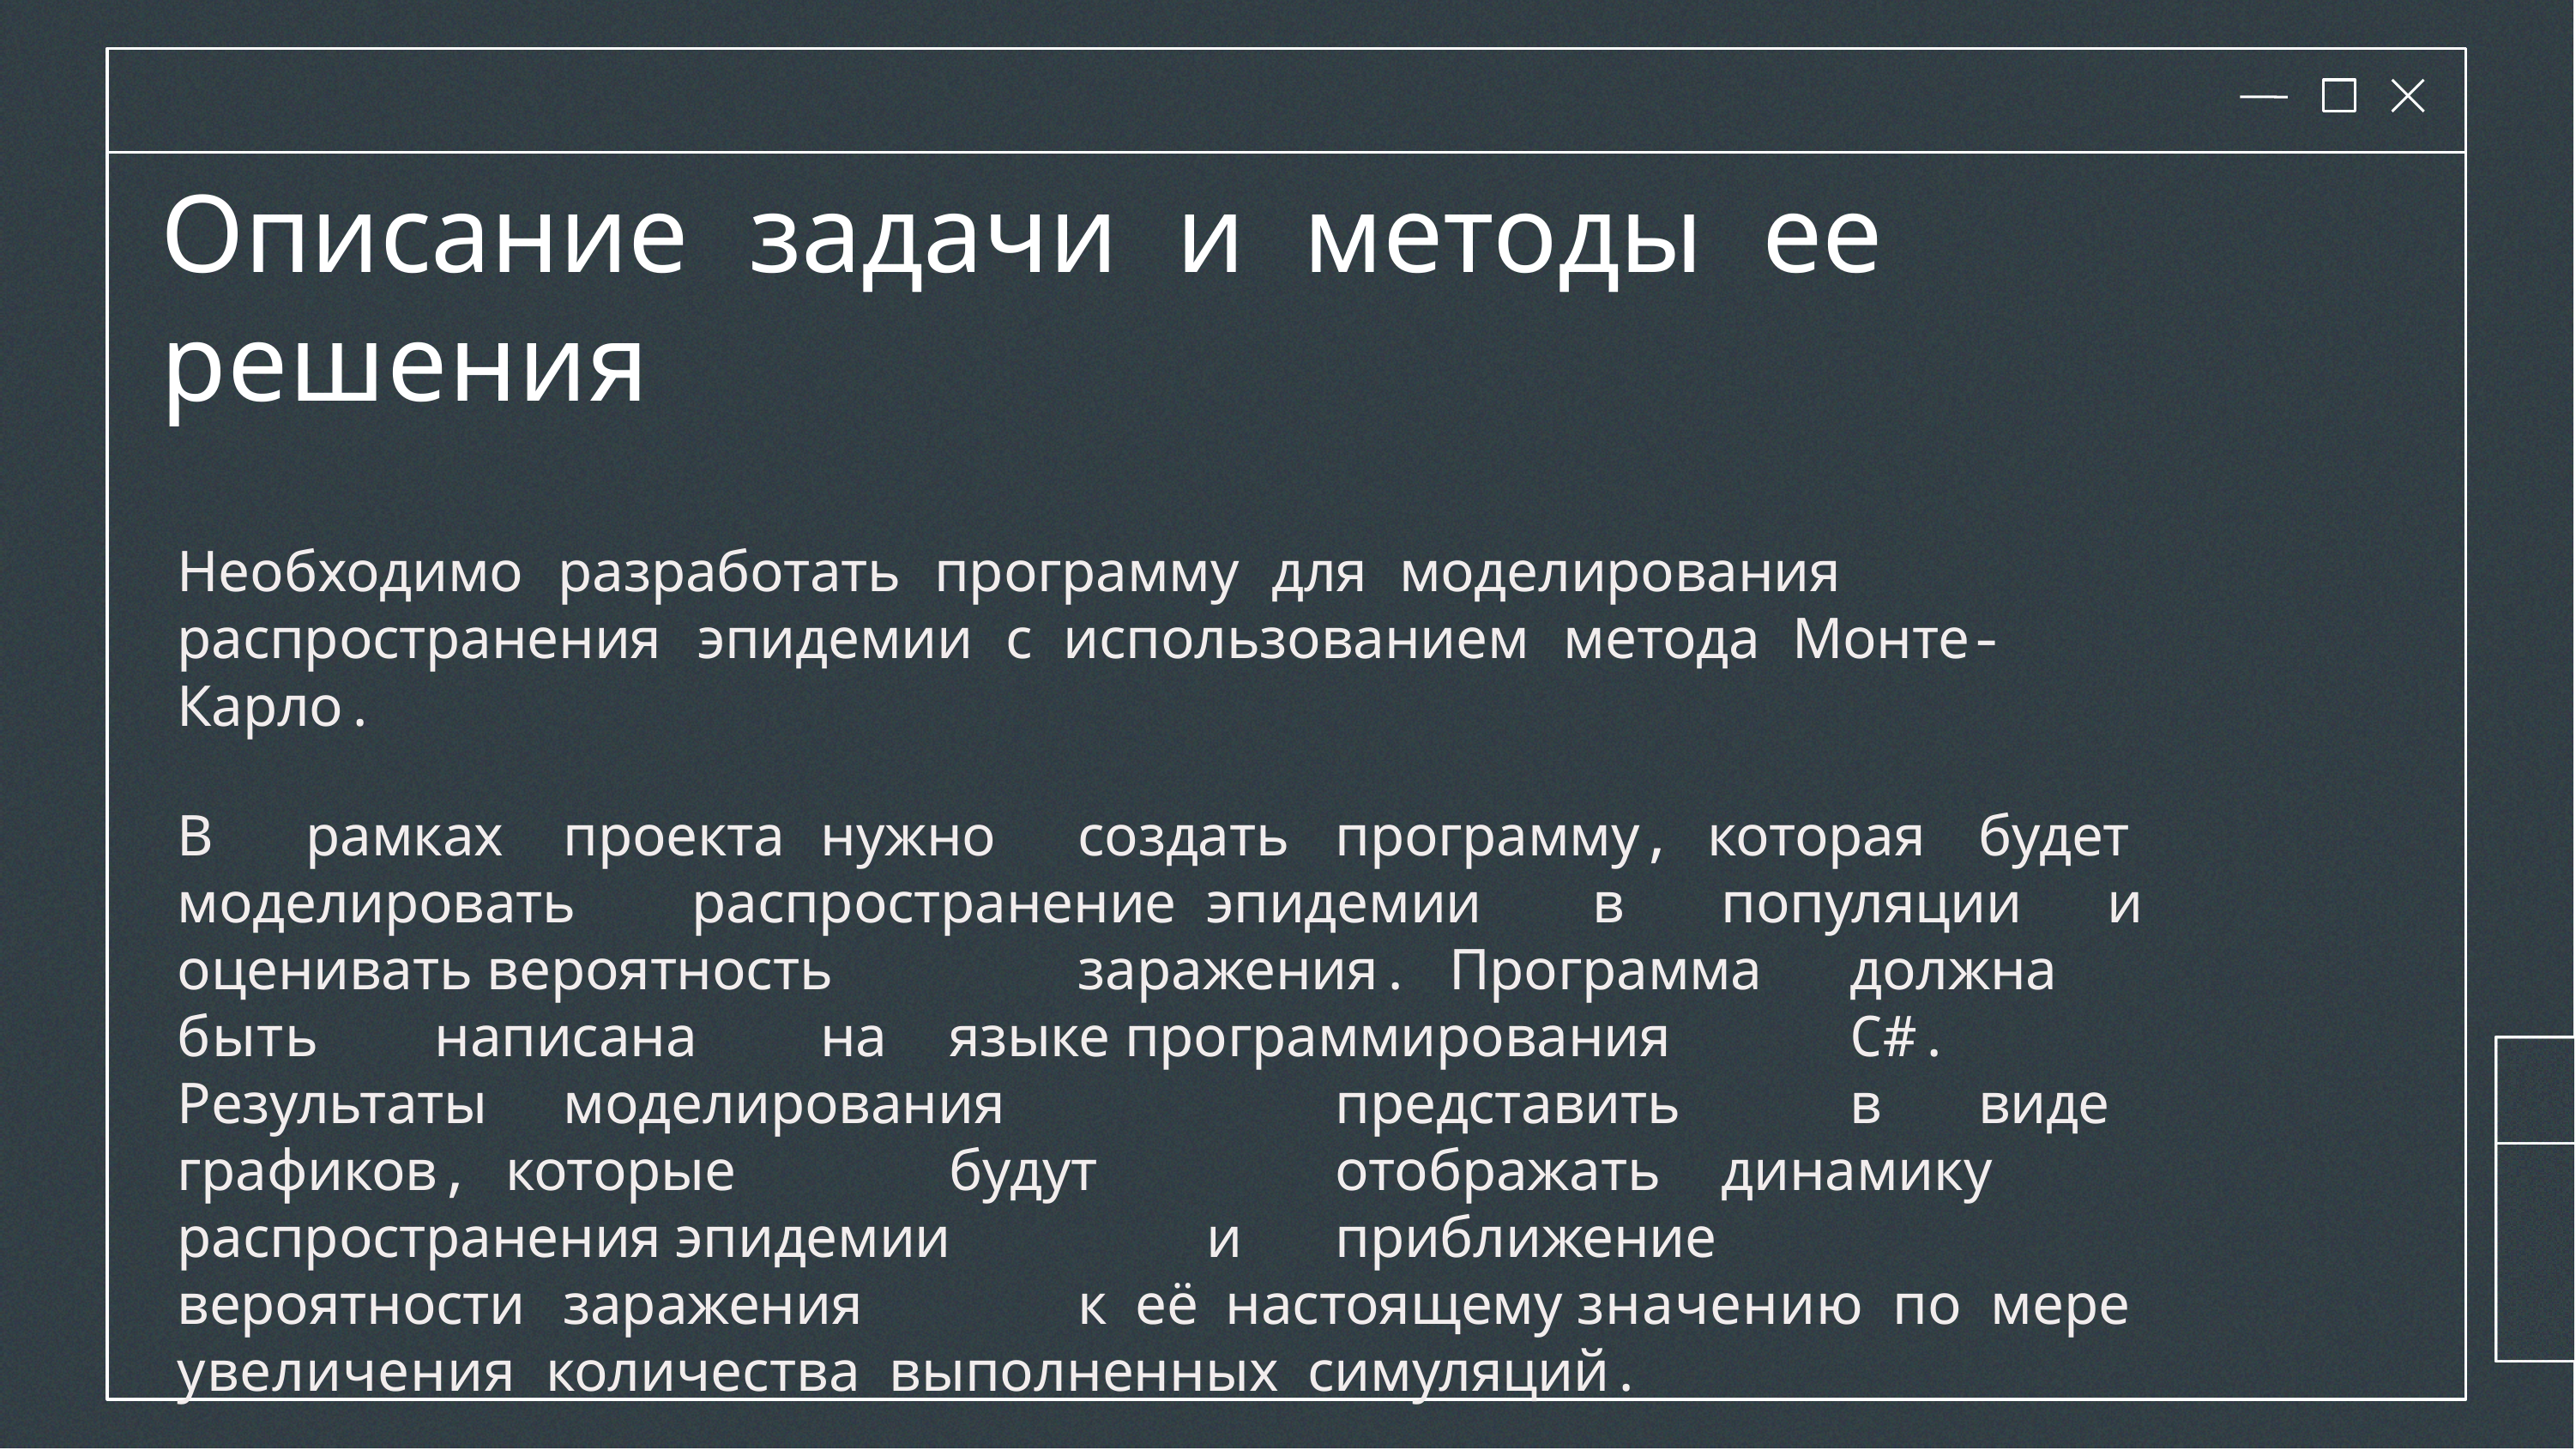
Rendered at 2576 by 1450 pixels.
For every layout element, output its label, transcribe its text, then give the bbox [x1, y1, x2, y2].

title Описание задачи и методы ее решения [159, 163, 1884, 423]
text_box Необходимо разработать программу для моделирования распространения эпидемии с использованием метода Монте-Карло. В рамках проекта нужно создать программу, которая будет моделировать распространение эпидемии в популяции и оценивать вероятность заражения. Программа должна быть написана на языке программирования C#. Результаты моделирования представить в виде графиков, которые будут отображать динамику распространения эпидемии и приближение вероятности заражения к её настоящему значению по мере увеличения количества выполненных симуляций. [175, 531, 2277, 1405]
picture [0, 0, 2575, 1448]
